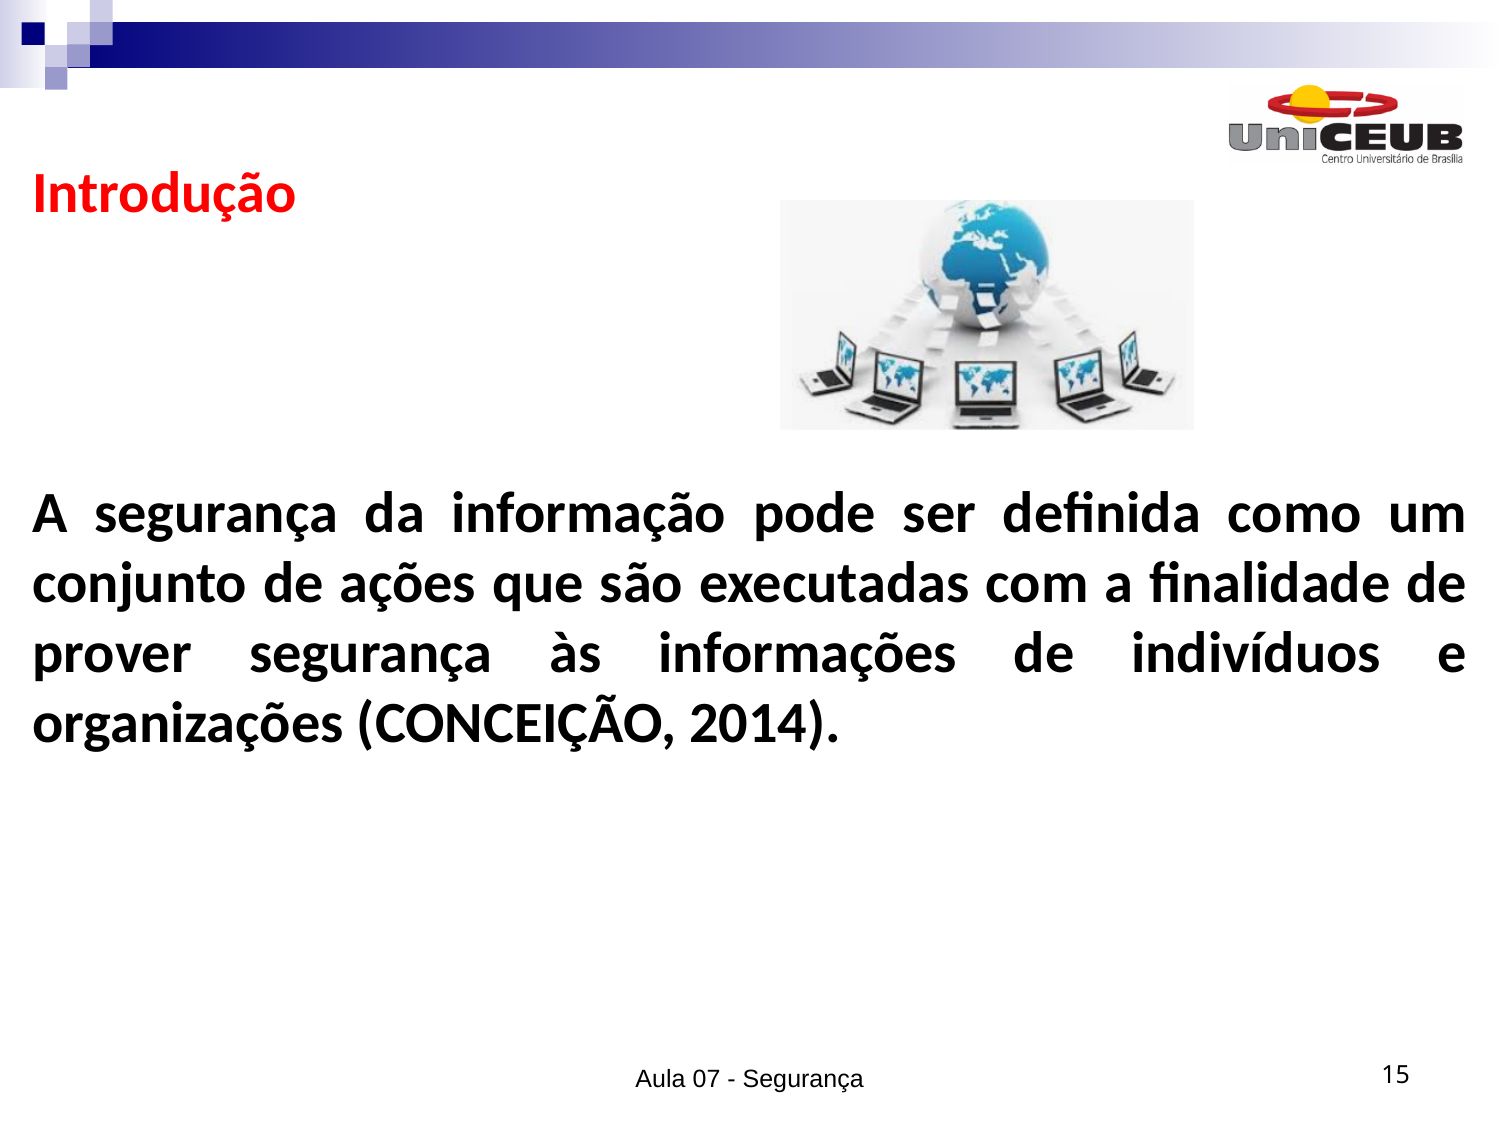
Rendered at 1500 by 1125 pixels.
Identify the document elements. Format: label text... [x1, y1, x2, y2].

text_box Introdução A segurança da informação pode ser definida como um conjunto de ações que são executadas com a finalidade de prover segurança às informações de indivíduos e organizações (CONCEIÇÃO, 2014). [17, 147, 1483, 769]
slide_number ‹#› [1074, 1025, 1425, 1100]
footer Aula 07 - Segurança [512, 1025, 988, 1100]
picture [1227, 83, 1464, 165]
picture [779, 200, 1195, 433]
